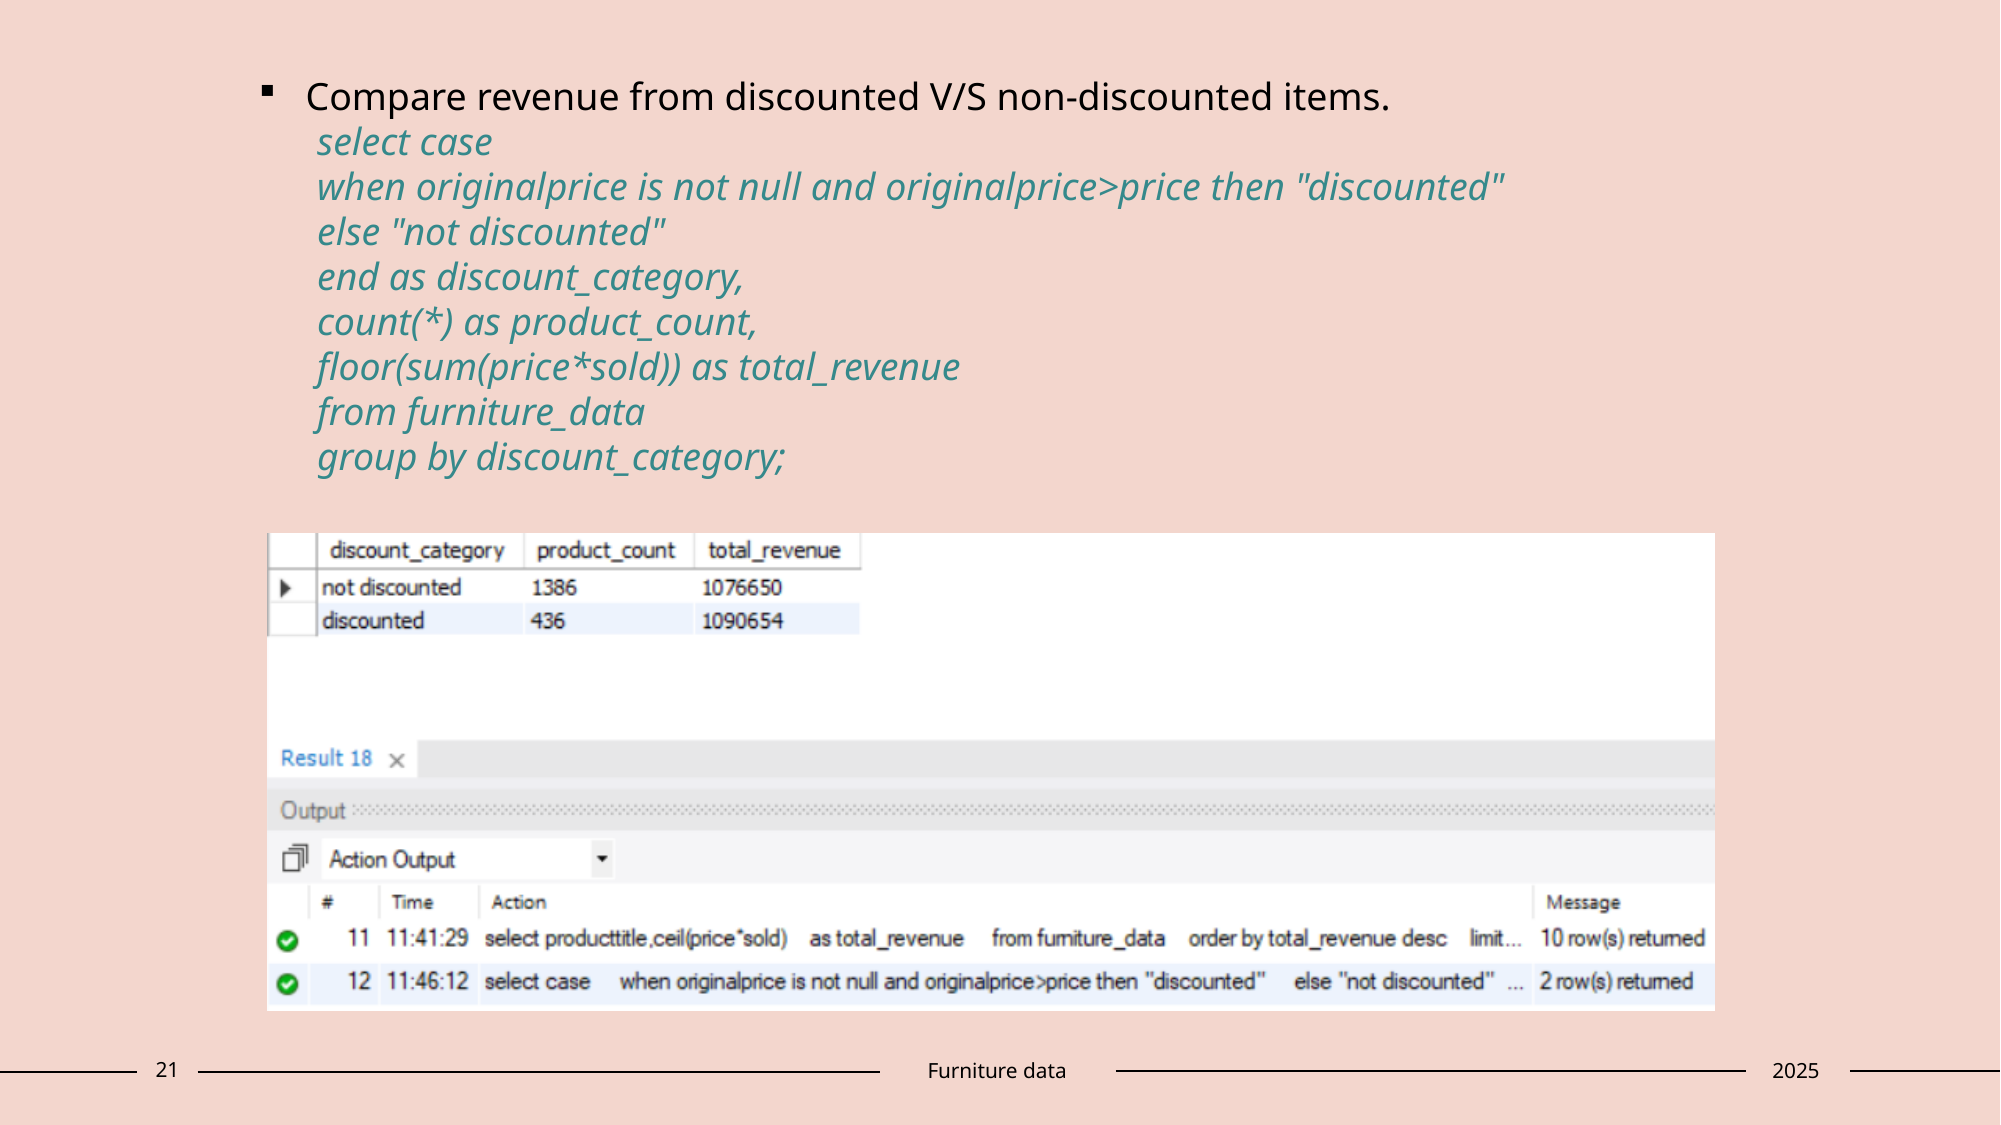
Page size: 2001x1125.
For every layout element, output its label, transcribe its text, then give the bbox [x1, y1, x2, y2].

picture [267, 533, 1715, 1011]
footer Furniture data [879, 1050, 1120, 1091]
slide_number 21 [137, 1050, 198, 1091]
text_box Compare revenue from discounted V/S non-discounted items. select case when originalprice is not null and originalprice>price then "discounted" else "not discounted" end as discount_category, count(*) as product_count, floor(sum(price*sold)) as total_revenue from furniture_data group by discount_category; [243, 65, 1897, 486]
slide_number 2025 [1743, 1050, 1849, 1091]
